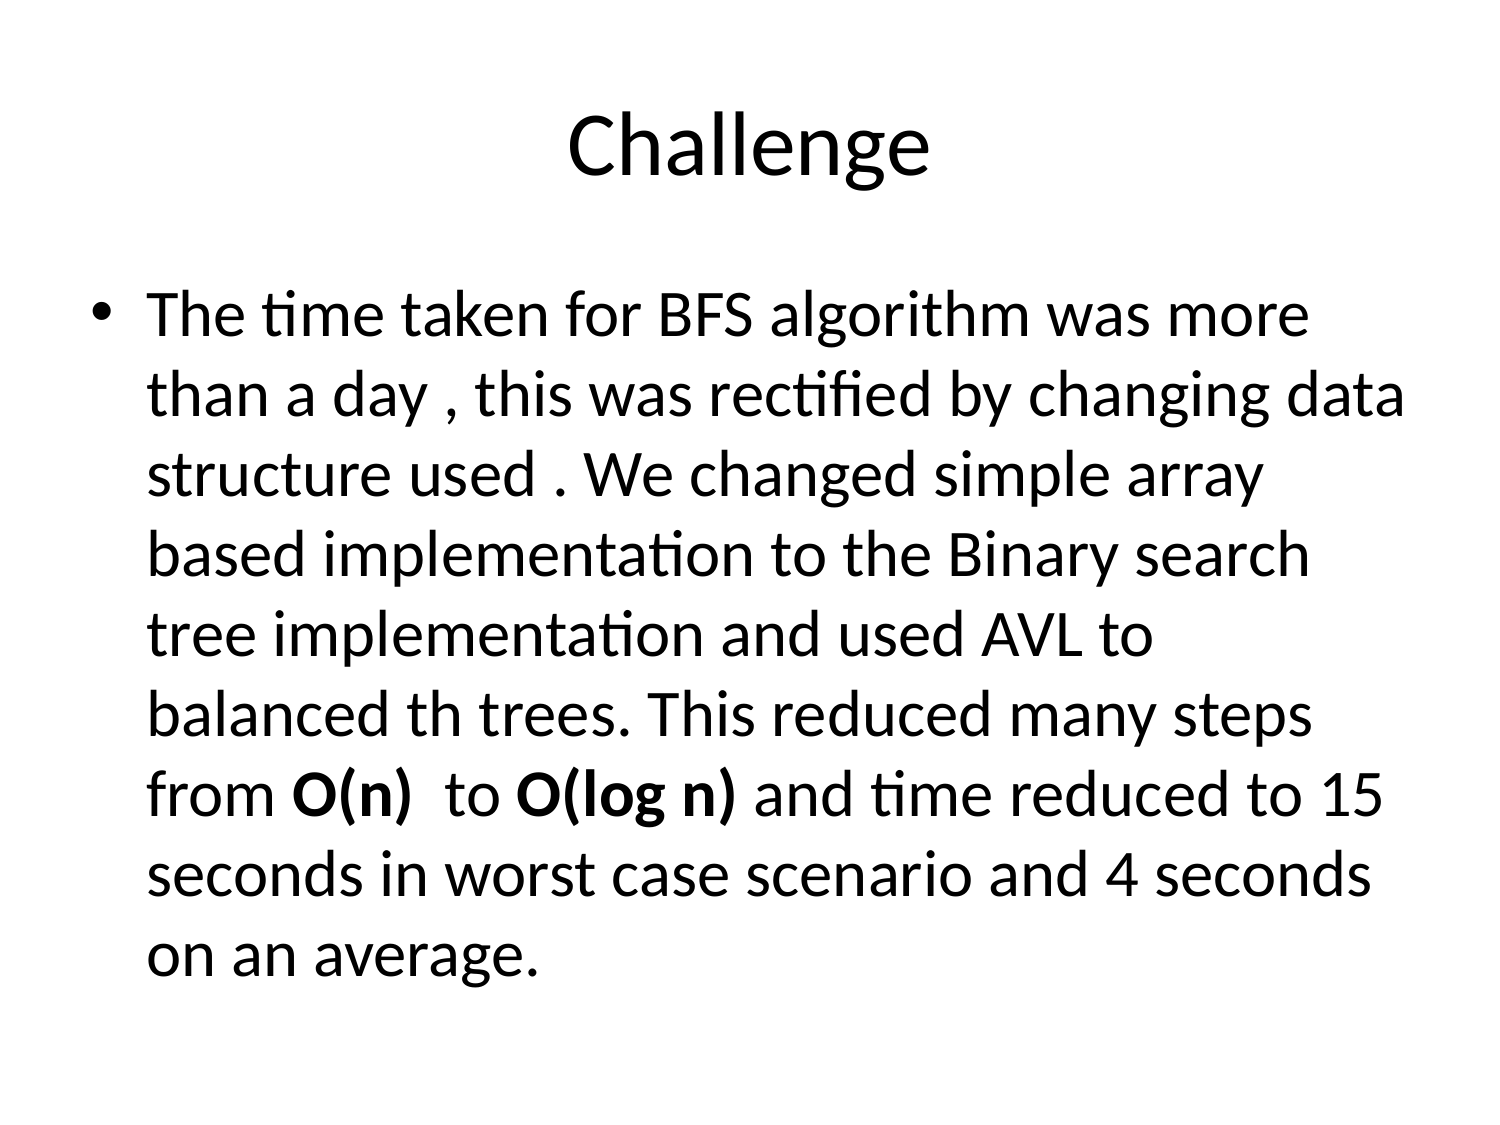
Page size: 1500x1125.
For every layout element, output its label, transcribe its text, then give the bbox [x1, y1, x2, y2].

list The time taken for BFS algorithm was more than a day , this was rectified by changing data structure used . We changed simple array based implementation to the Binary search tree implementation and used AVL to balanced th trees. This reduced many steps from O(n) to O(log n) and time reduced to 15 seconds in worst case scenario and 4 seconds on an average. [75, 262, 1425, 1005]
title Challenge [75, 45, 1425, 233]
